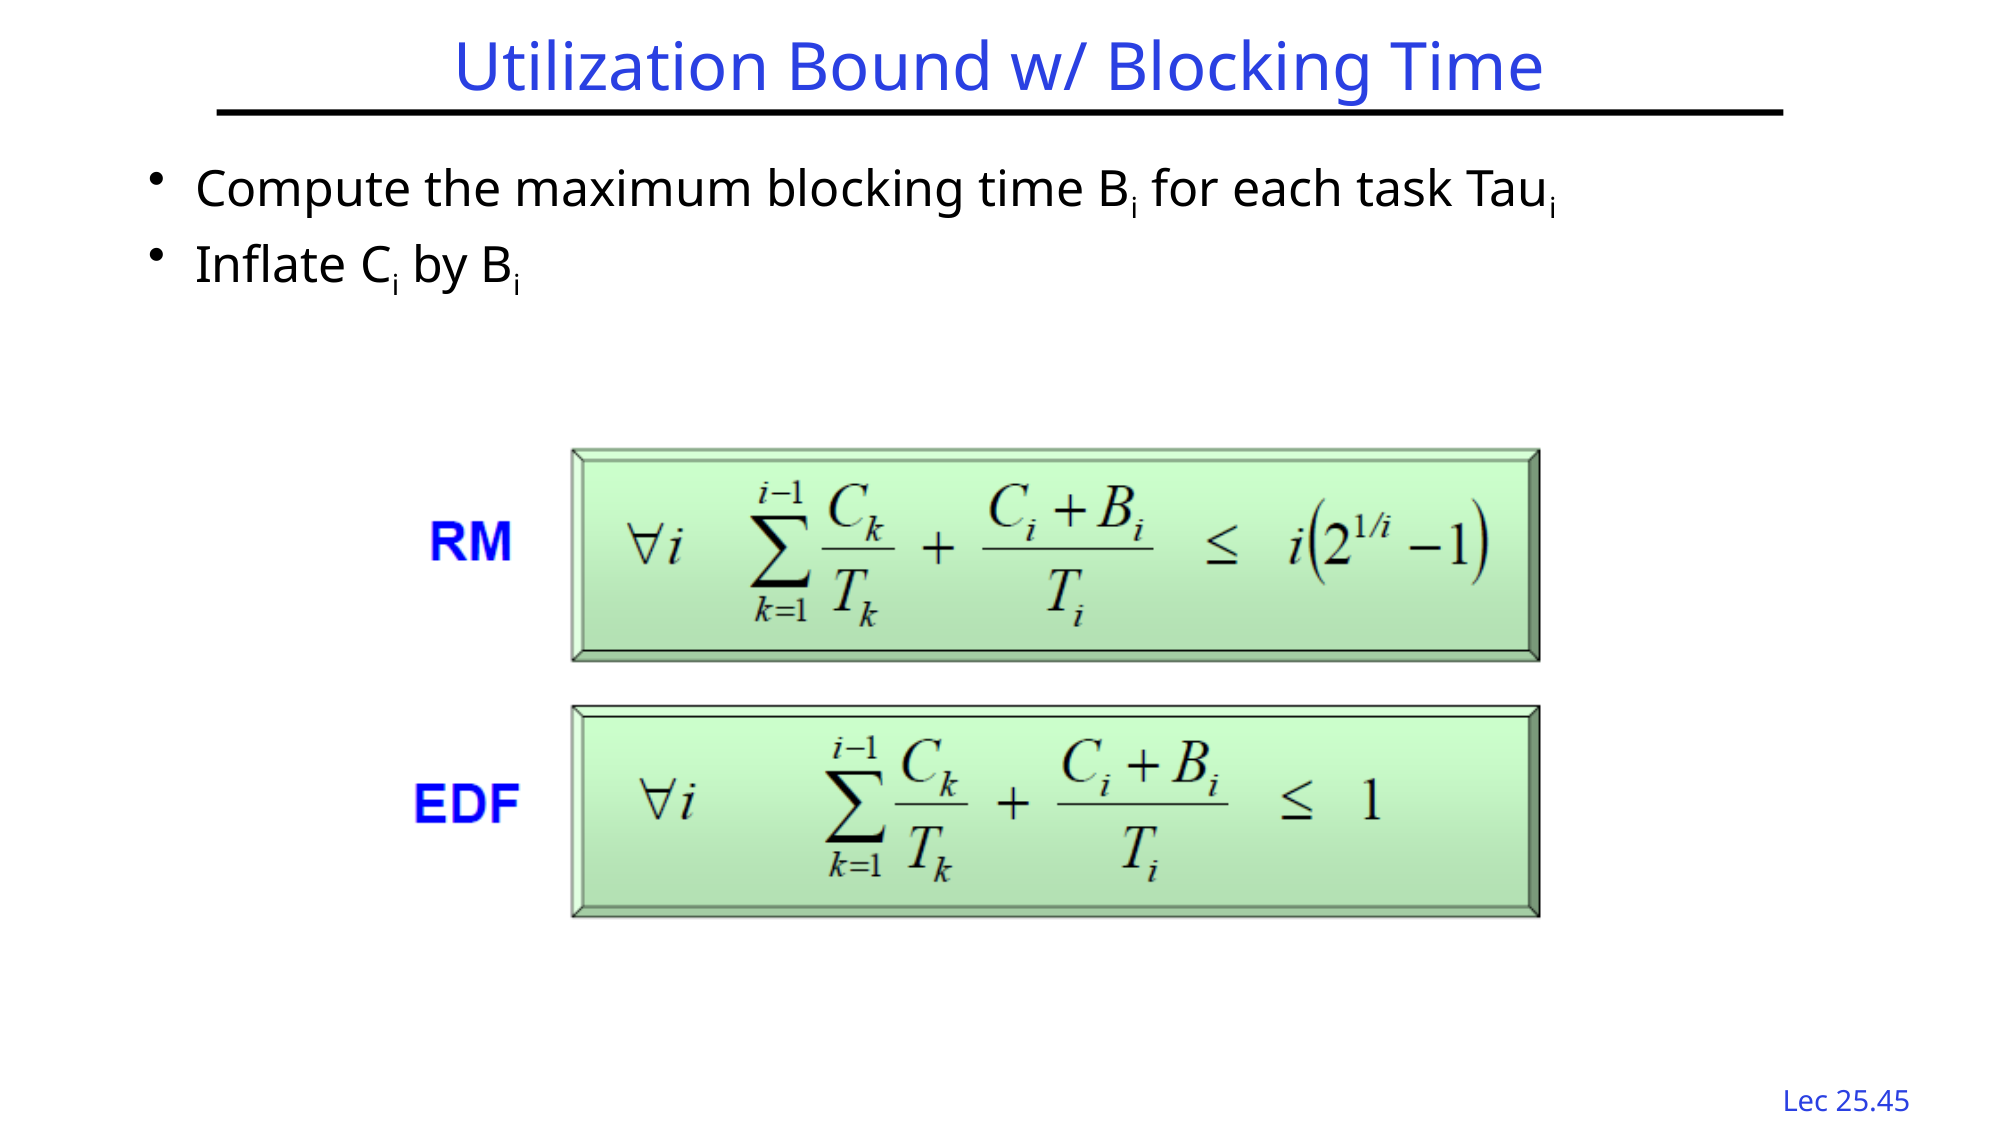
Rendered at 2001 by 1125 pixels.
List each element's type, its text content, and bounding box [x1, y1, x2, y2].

title Utilization Bound w/ Blocking Time [216, 24, 1784, 113]
list Compute the maximum blocking time Bi for each task Taui Inflate Ci by Bi [133, 149, 1867, 988]
picture [412, 443, 1549, 926]
